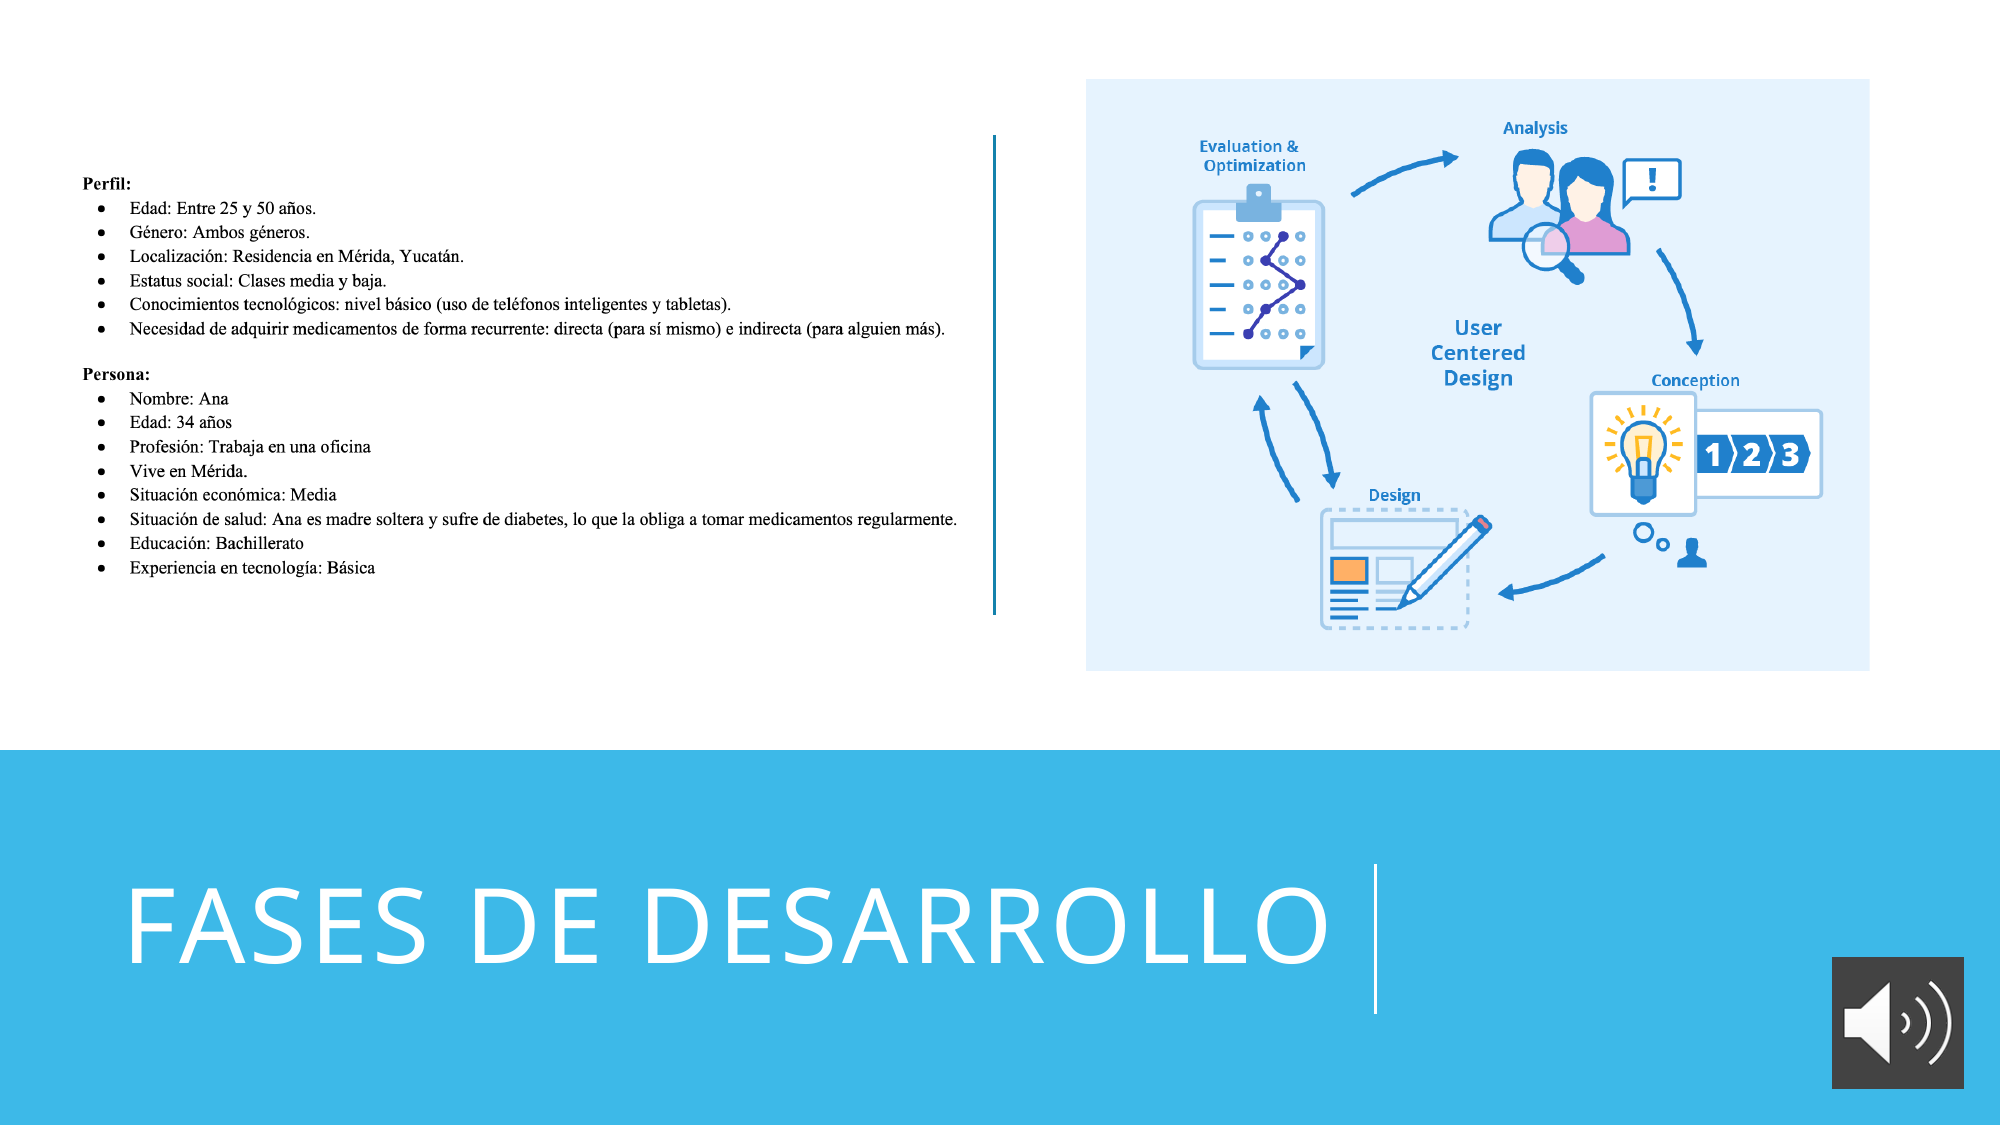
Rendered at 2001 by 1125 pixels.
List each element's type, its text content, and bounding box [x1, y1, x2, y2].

text_box [0, 751, 2000, 1125]
picture [79, 170, 961, 579]
picture [1086, 79, 1870, 671]
text_box Fases de desarrollo [74, 813, 1350, 1054]
text_box [0, 0, 2000, 751]
picture [1830, 955, 1965, 1090]
